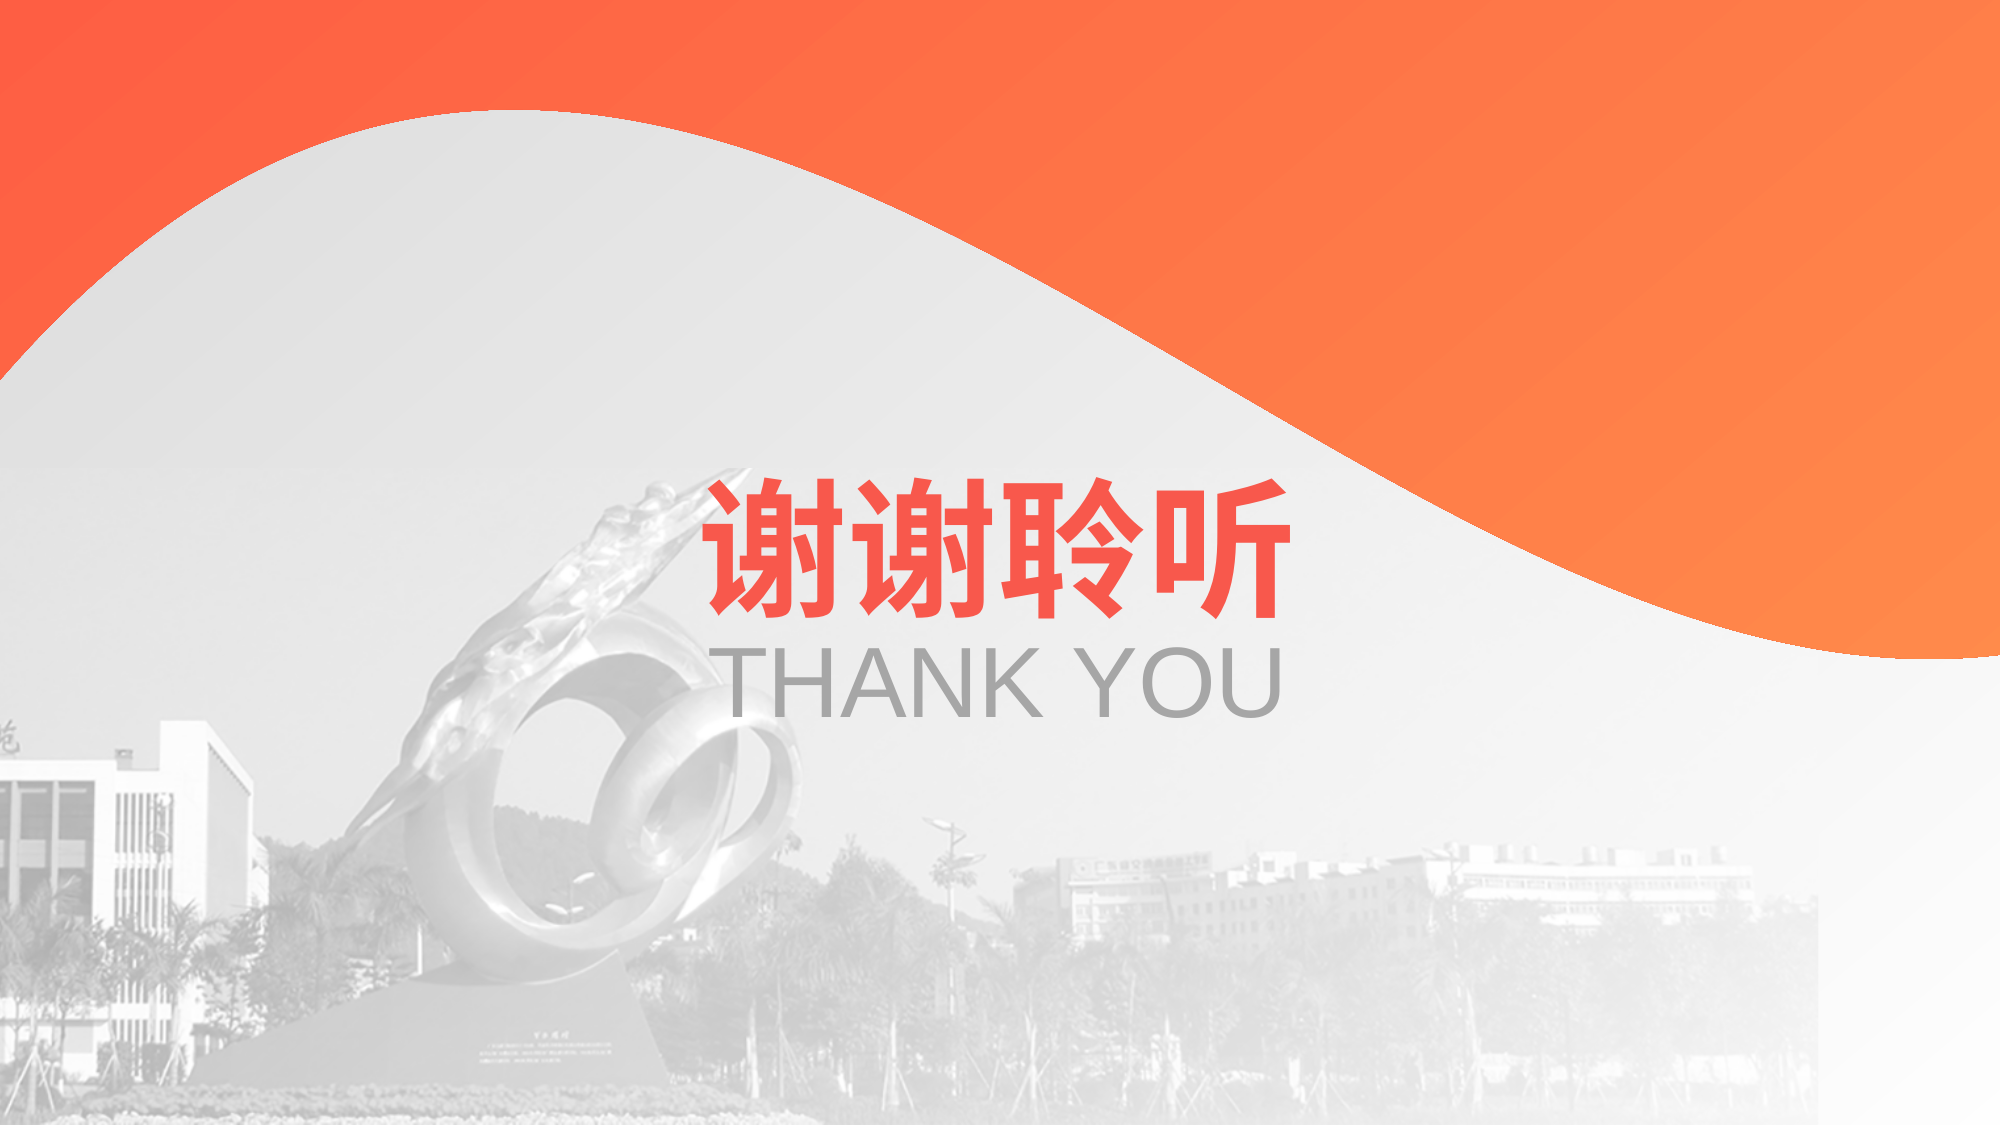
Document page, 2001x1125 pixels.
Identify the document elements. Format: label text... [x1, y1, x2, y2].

text_box 谢谢聆听 [525, 448, 1471, 643]
text_box THANK YOU [525, 643, 1471, 745]
